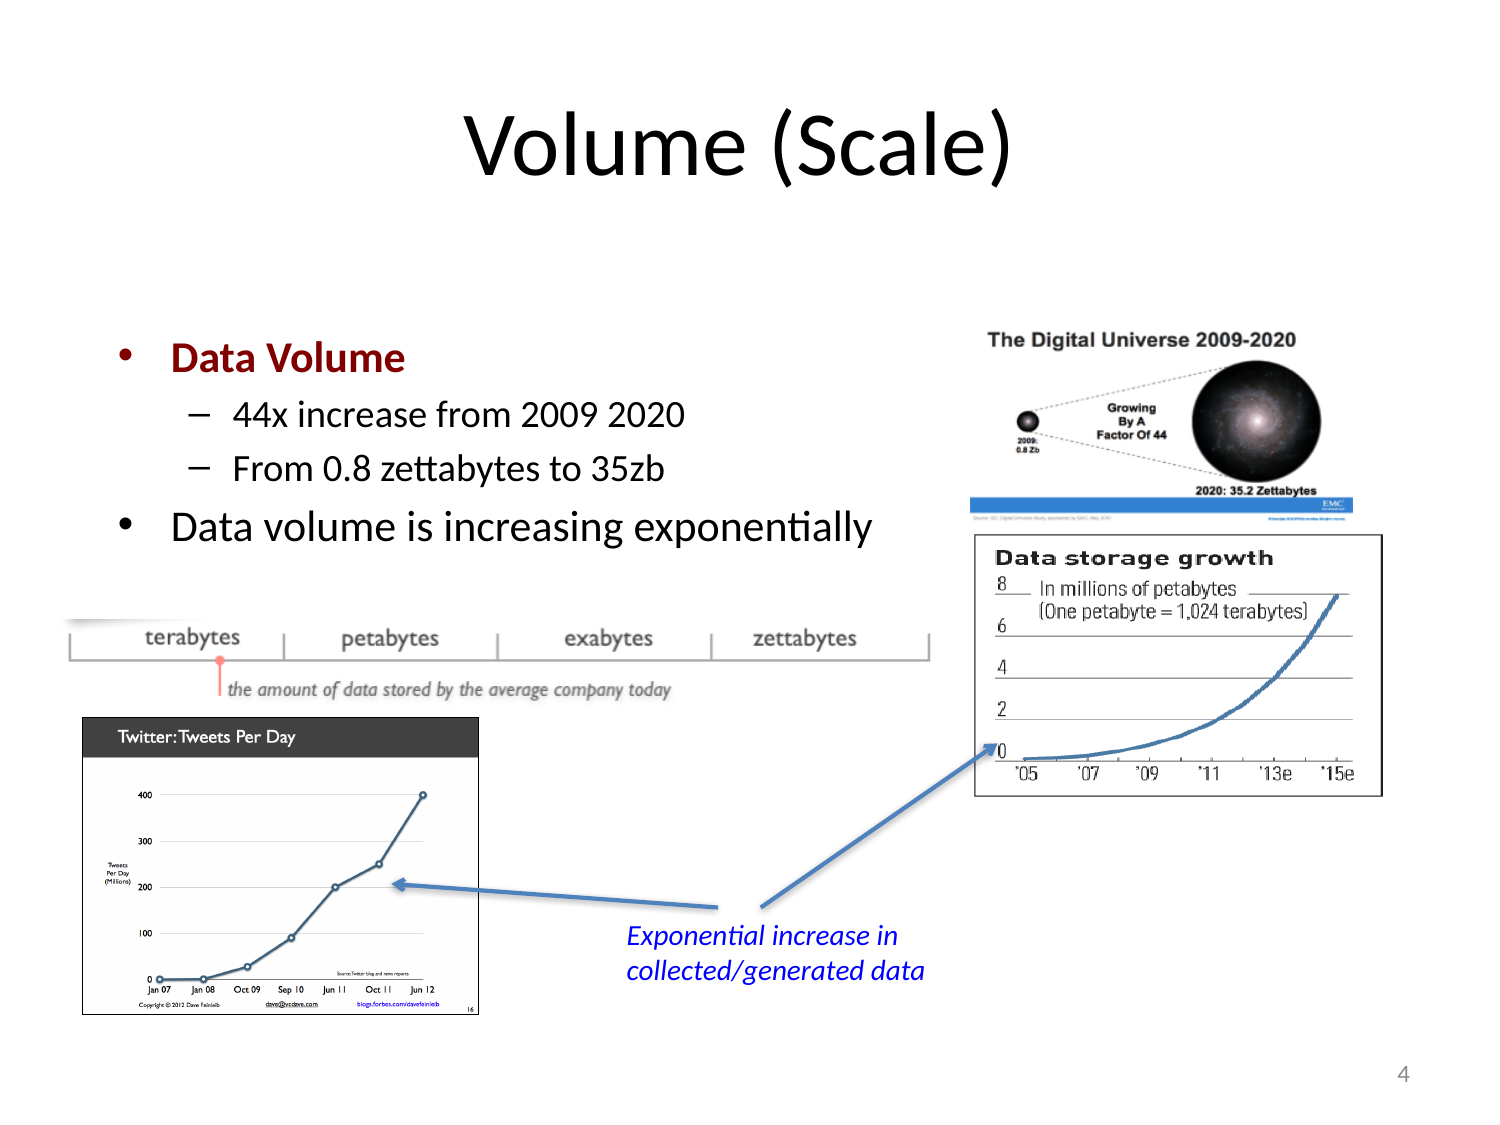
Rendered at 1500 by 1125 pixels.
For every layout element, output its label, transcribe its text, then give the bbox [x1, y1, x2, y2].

picture [969, 320, 1353, 524]
title Volume (Scale) [75, 45, 1425, 233]
picture [969, 530, 1391, 799]
picture [41, 619, 952, 718]
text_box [81, 716, 1014, 1016]
list Data Volume 44x increase from 2009 2020 From 0.8 zettabytes to 35zb Data volume is increasing exponentially [102, 320, 928, 564]
slide_number 4 [1074, 1042, 1425, 1103]
